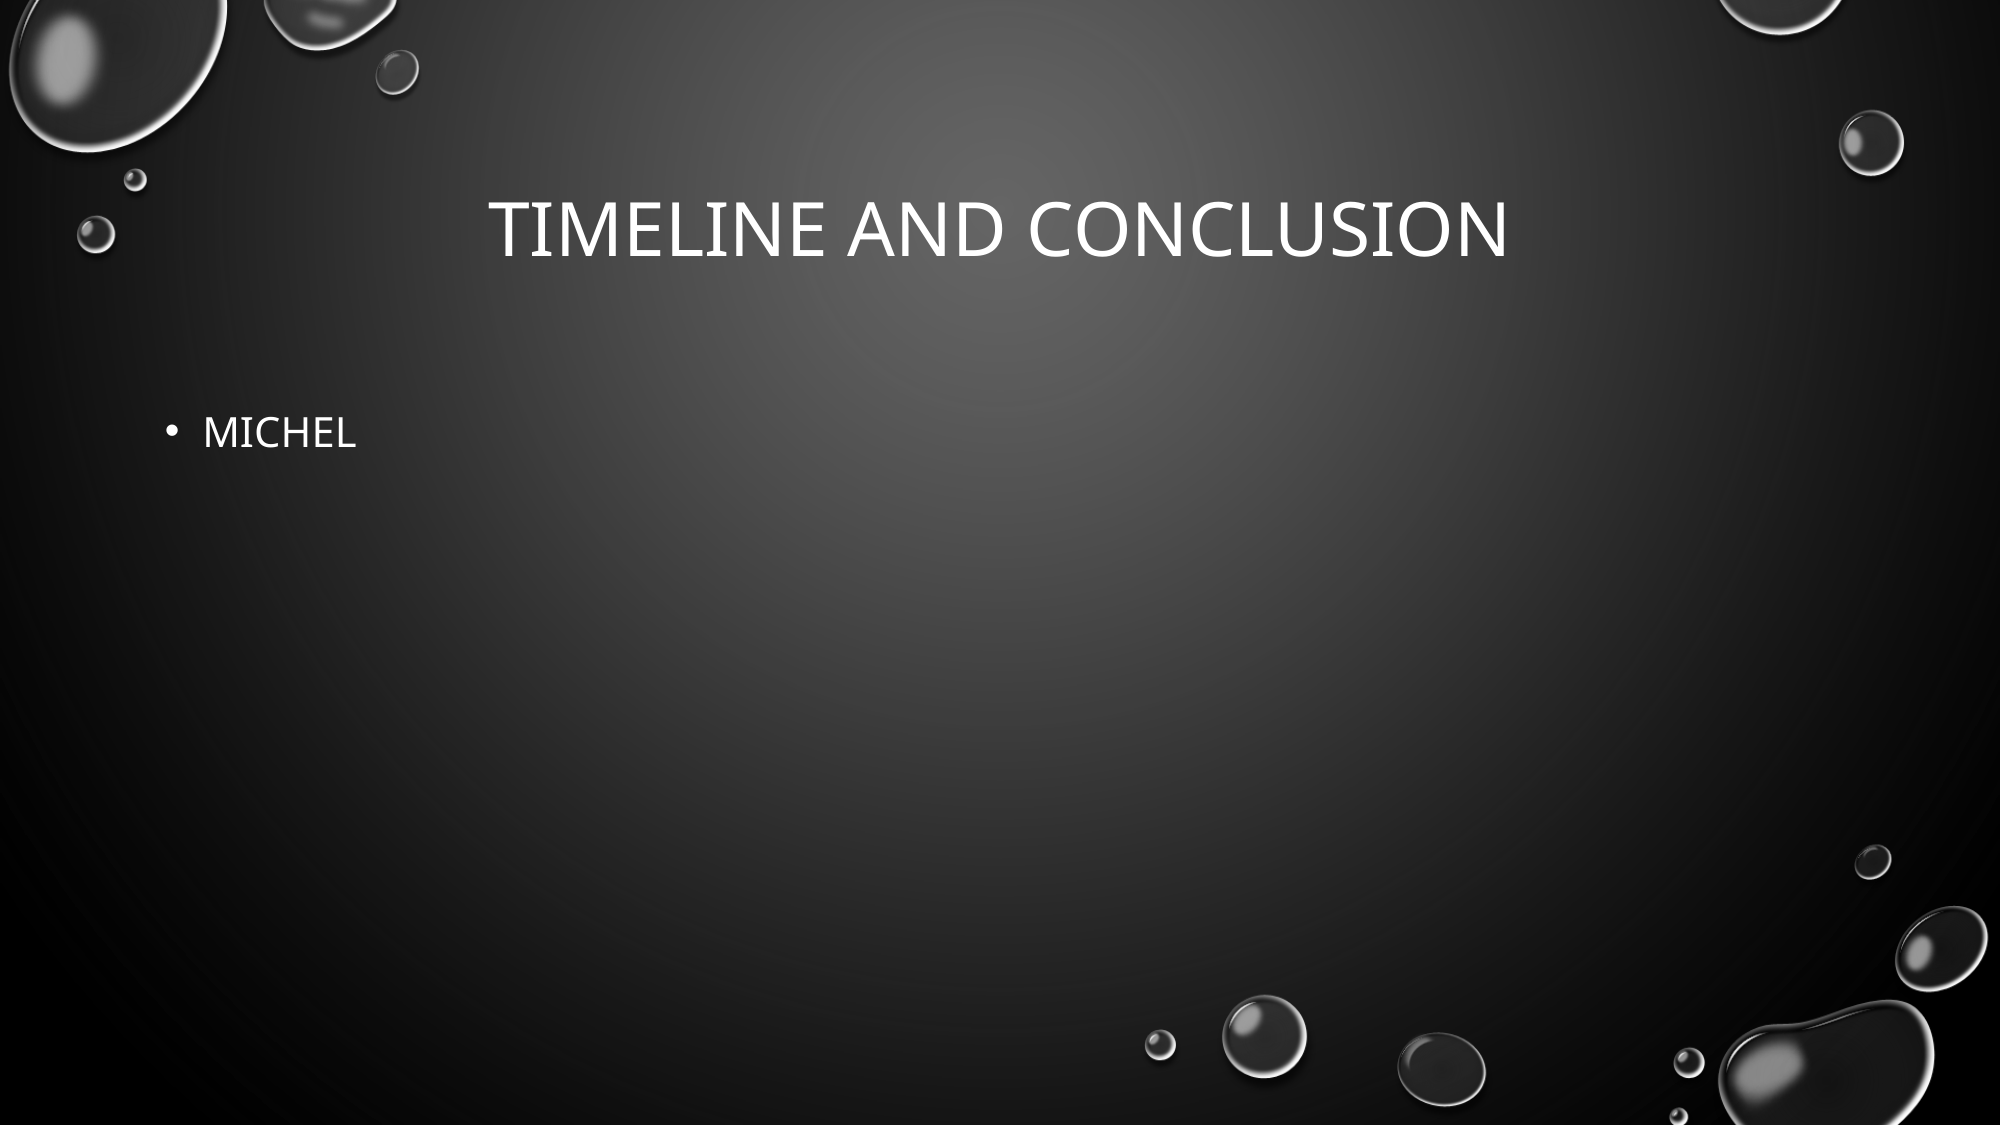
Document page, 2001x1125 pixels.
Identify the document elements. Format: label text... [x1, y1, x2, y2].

list michel [149, 388, 1850, 950]
title Timeline and Conclusion [149, 101, 1851, 364]
picture [0, 0, 2000, 1125]
